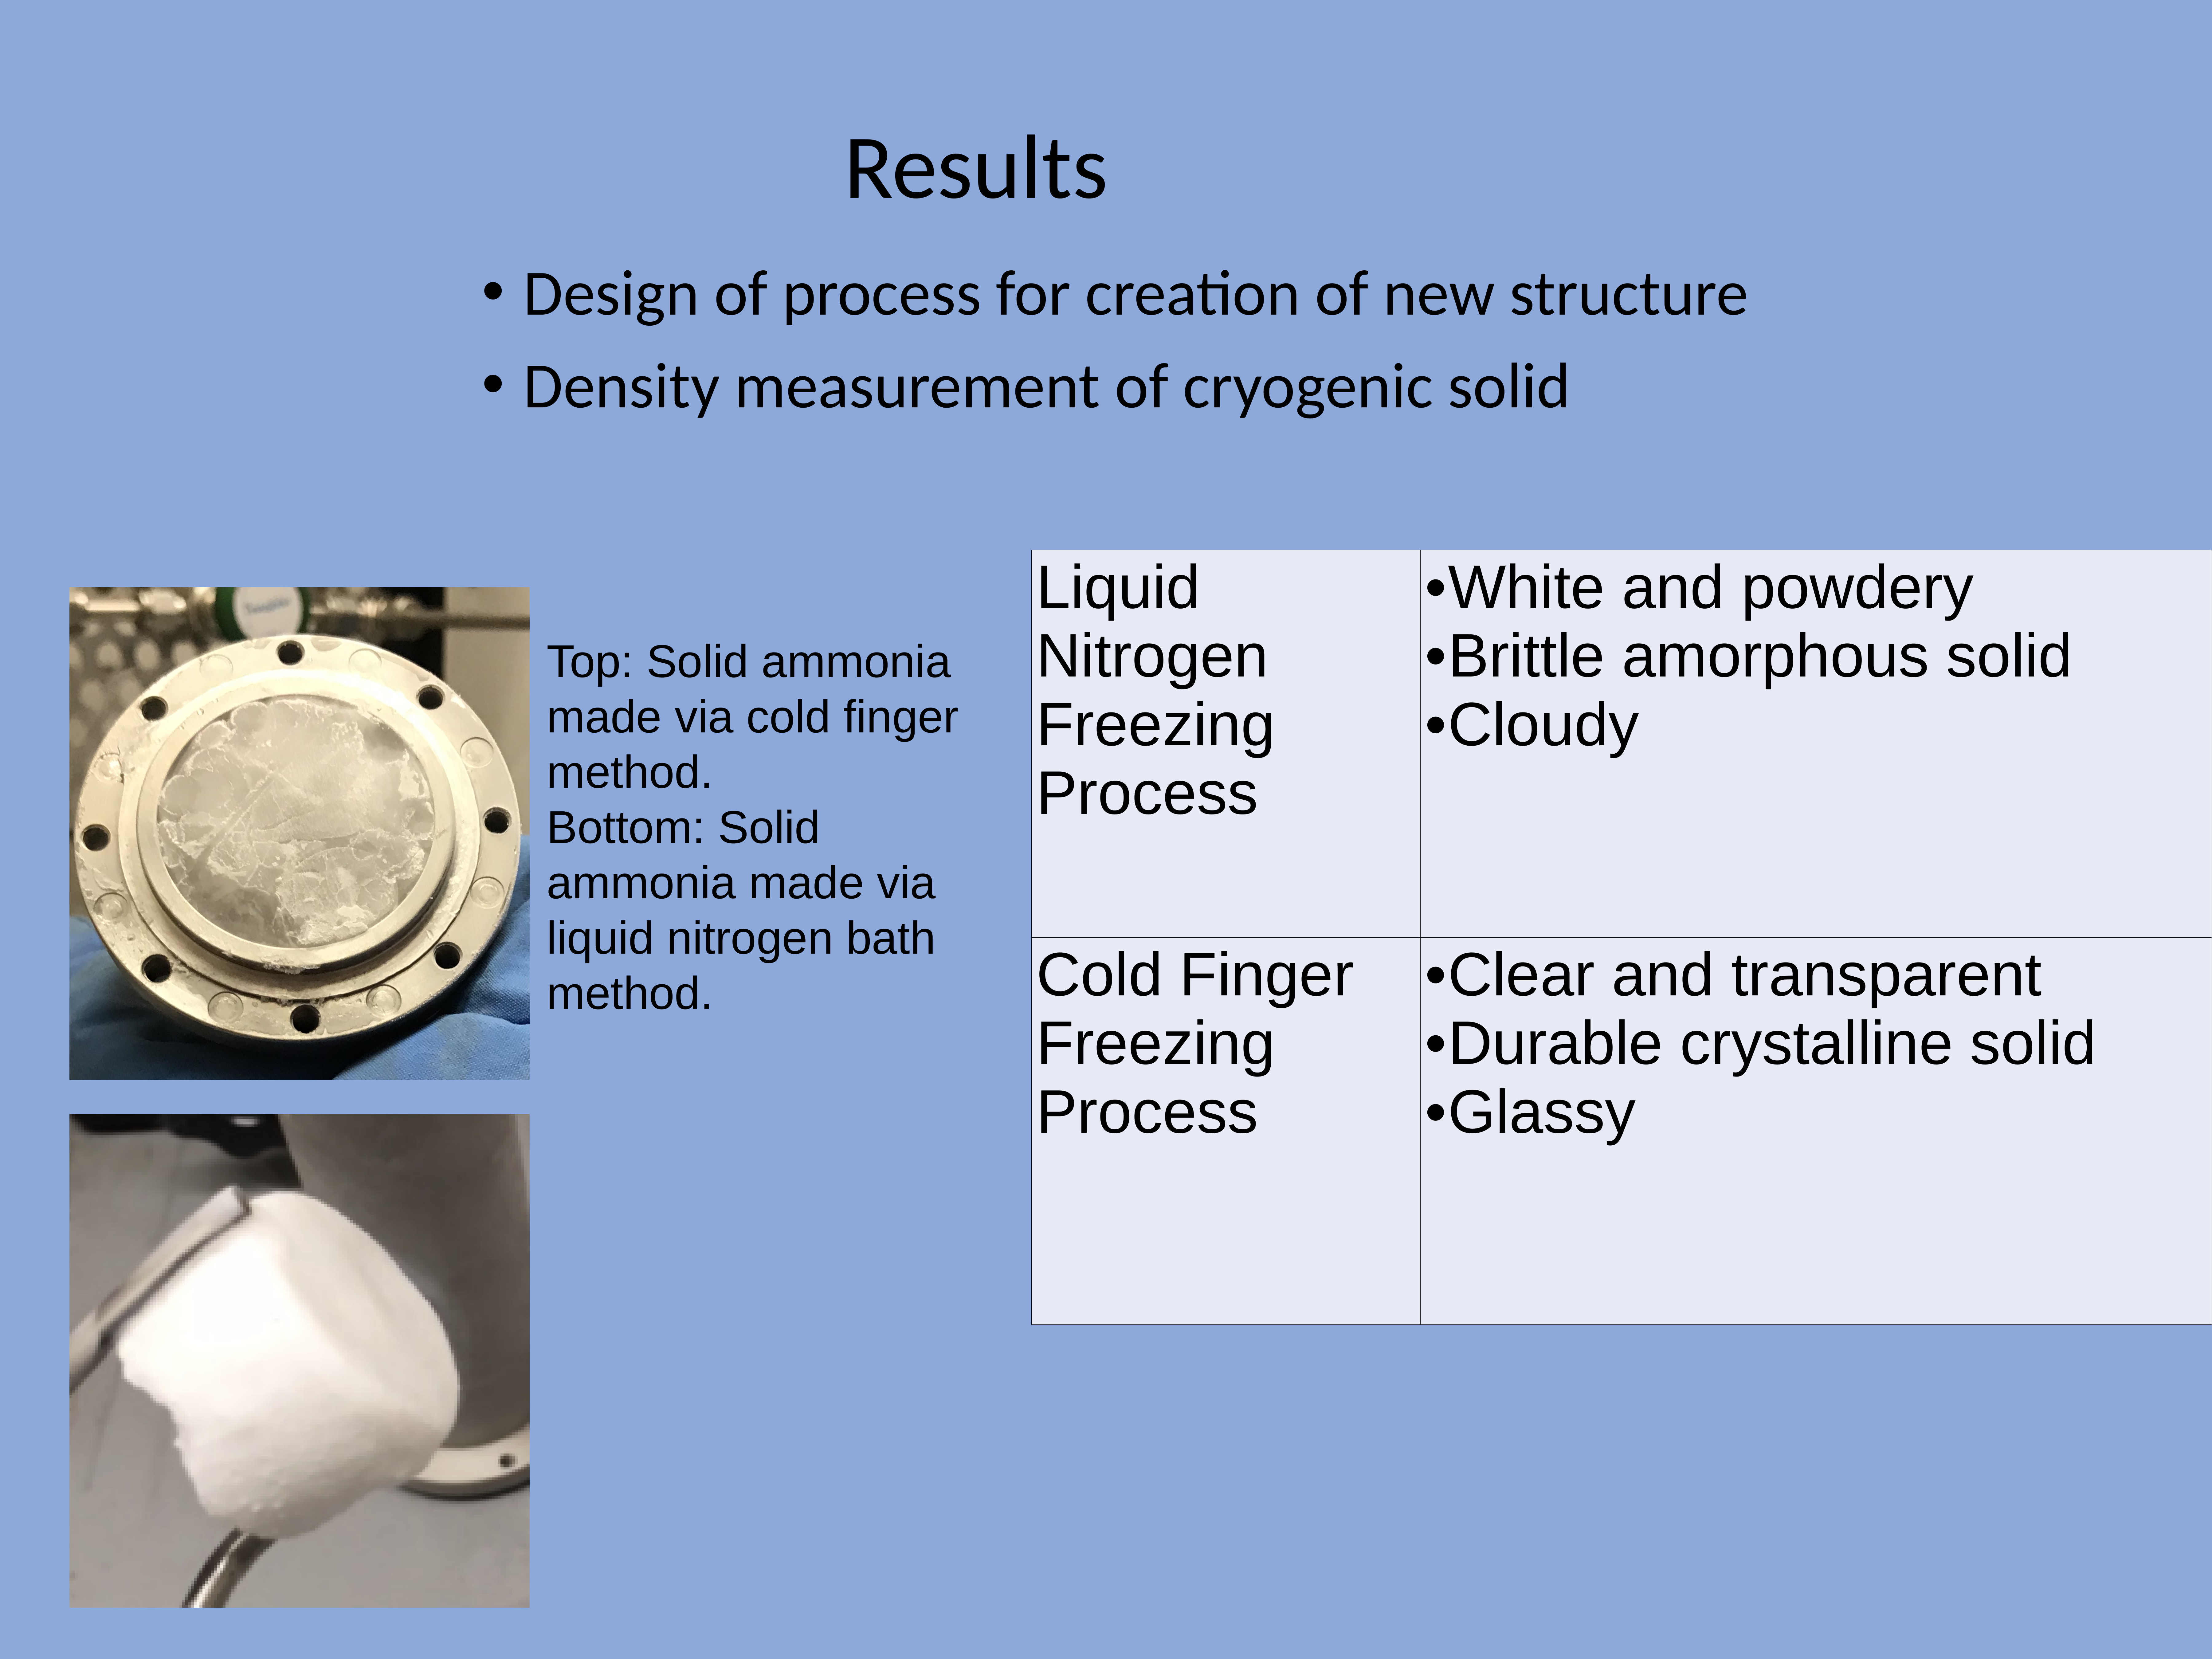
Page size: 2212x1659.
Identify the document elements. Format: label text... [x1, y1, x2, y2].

picture [69, 1114, 530, 1608]
table_cell Clear and transparent Durable crystalline solid Glassy [1421, 938, 2212, 1324]
table_header Liquid Nitrogen Freezing Process [1032, 550, 1420, 937]
title Results [839, 117, 1158, 220]
picture [69, 587, 530, 1080]
list Design of process for creation of new structure Density measurement of cryogenic solid [477, 257, 1860, 550]
table_header White and powdery Brittle amorphous solid Cloudy [1421, 550, 2212, 937]
text_box Top: Solid ammonia made via cold finger method. Bottom: Solid ammonia made via liquid nitrogen bath method. [542, 629, 1019, 1049]
table_cell Cold Finger Freezing Process [1032, 938, 1420, 1324]
